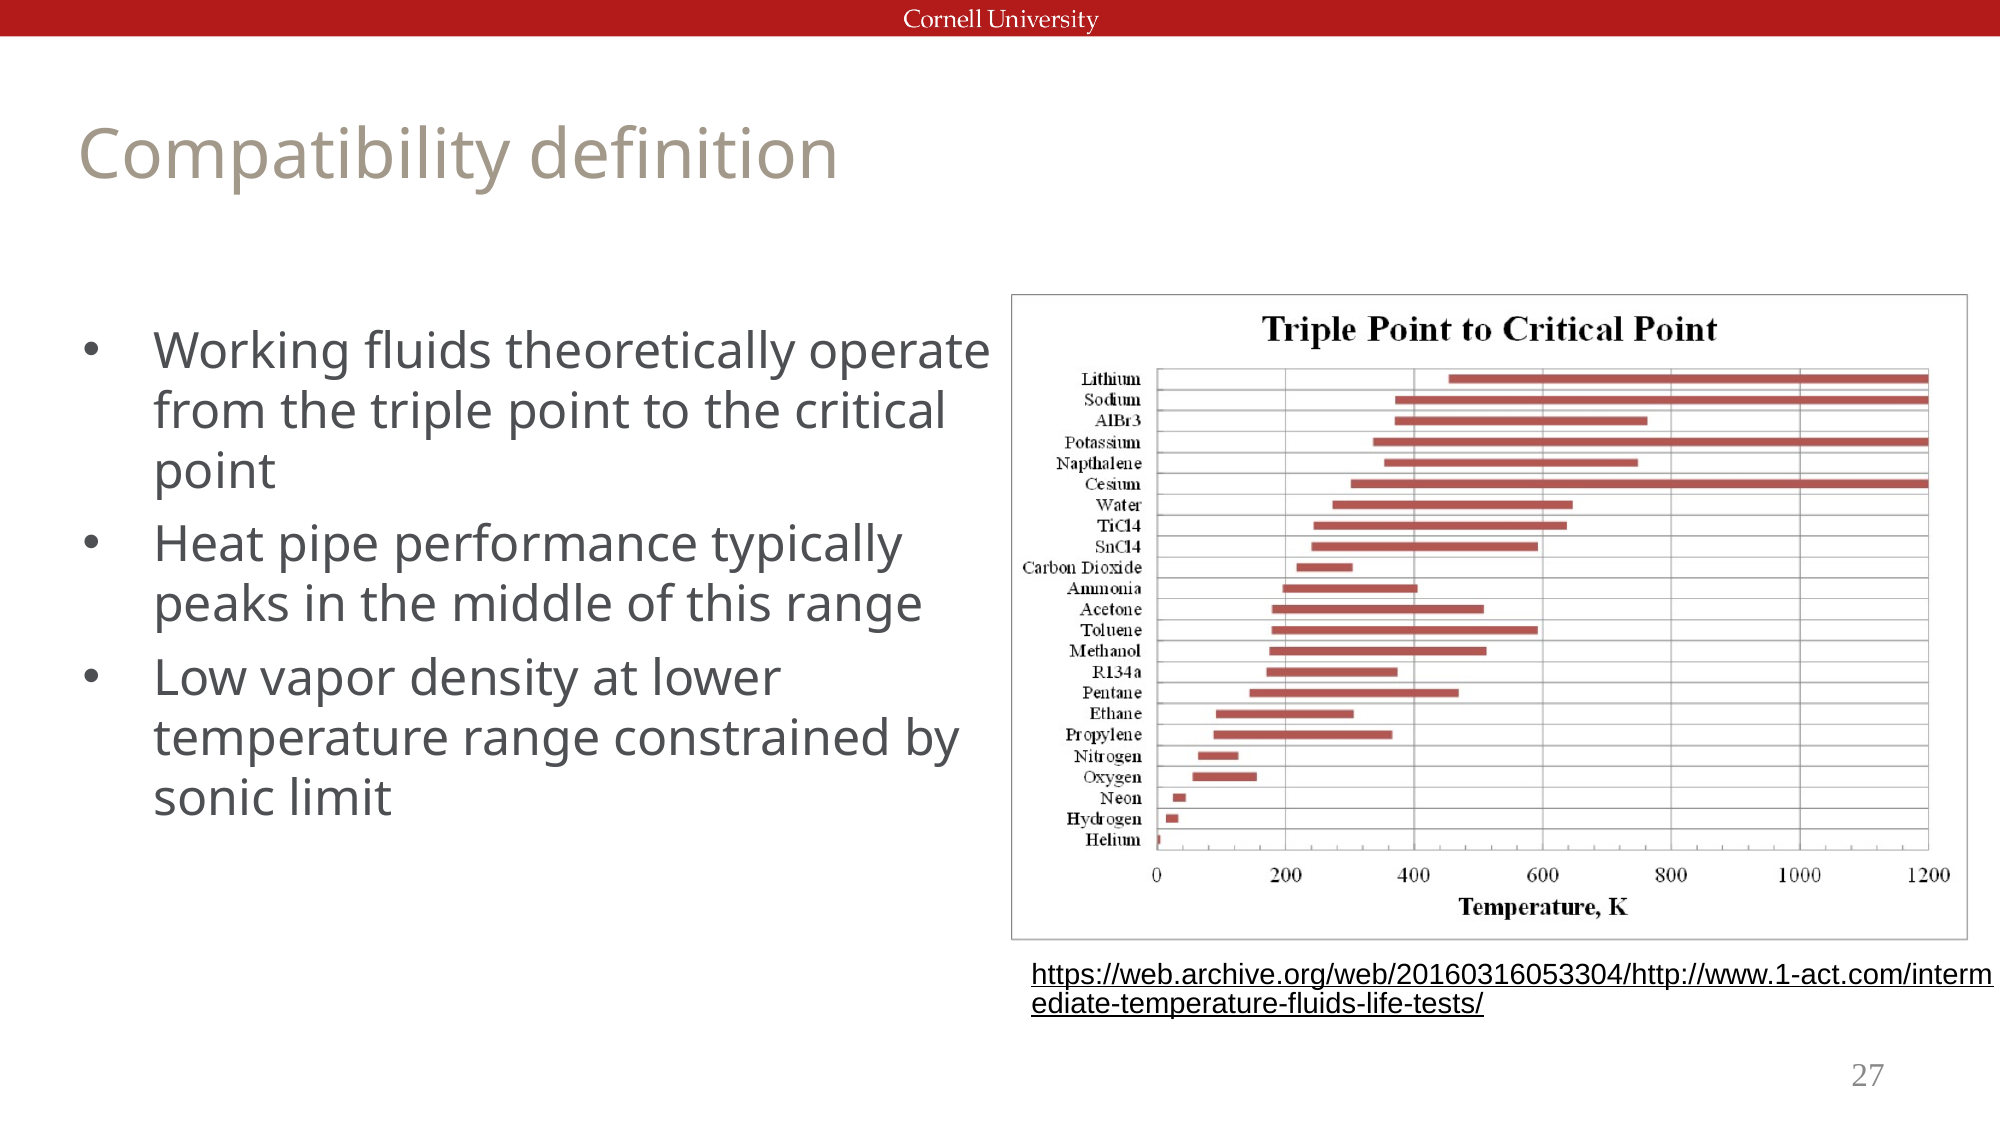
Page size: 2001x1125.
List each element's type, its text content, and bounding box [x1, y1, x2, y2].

slide_number 27 [1433, 1042, 1900, 1103]
text_box https://web.archive.org/web/20160316053304/http://www.1-act.com/intermediate-temperature-fluids-life-tests/ [1016, 947, 2000, 1033]
title Compatibility definition [62, 100, 1497, 200]
list Working fluids theoretically operate from the triple point to the critical point Heat pipe performance typically peaks in the middle of this range Low vapor density at lower temperature range constrained by sonic limit [63, 237, 1017, 1038]
picture [897, 0, 1099, 57]
picture [999, 282, 1980, 961]
